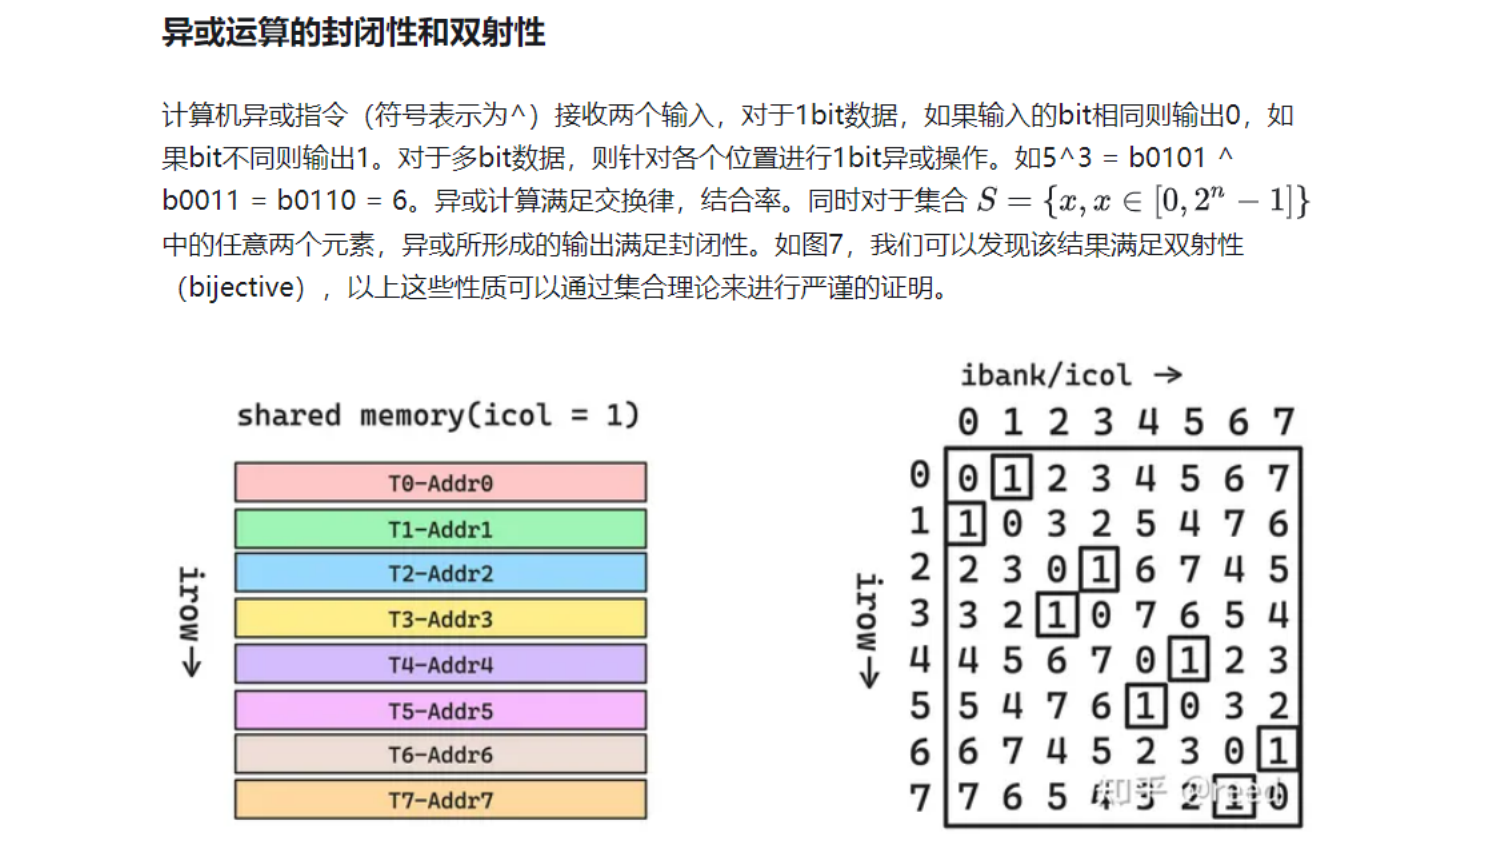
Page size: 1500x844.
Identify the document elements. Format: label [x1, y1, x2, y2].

picture [124, 0, 1376, 844]
